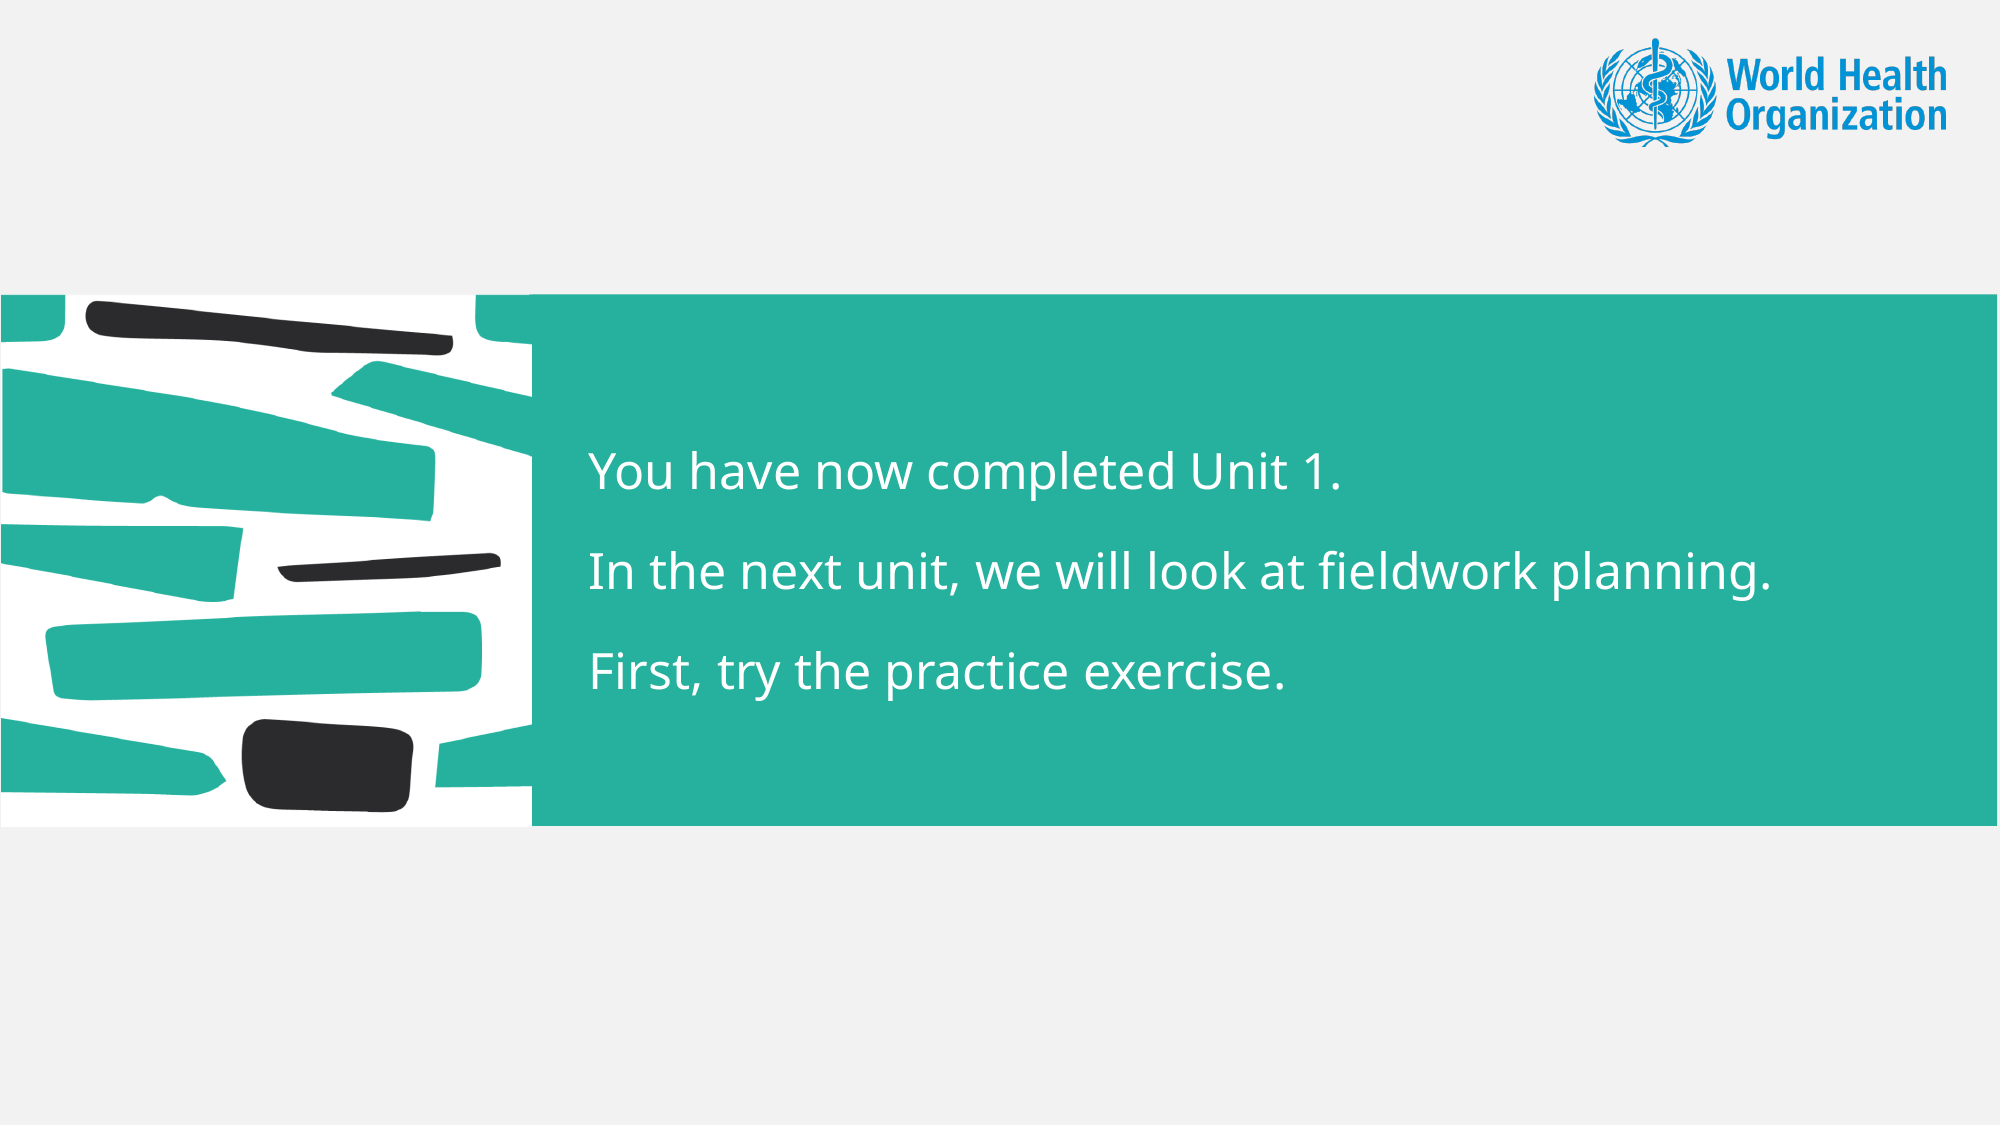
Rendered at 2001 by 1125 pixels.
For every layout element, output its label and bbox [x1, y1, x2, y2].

picture [1594, 38, 1946, 147]
picture [1669, 73, 1679, 106]
picture [1618, 105, 1629, 117]
picture [1632, 92, 1641, 105]
picture [1640, 67, 1654, 77]
picture [1624, 64, 1638, 99]
picture [1628, 50, 1652, 64]
picture [1632, 75, 1643, 89]
picture [1675, 71, 1687, 110]
picture [1658, 50, 1682, 71]
picture [1602, 97, 1608, 108]
picture [1647, 140, 1664, 147]
text_box [0, 294, 1998, 827]
picture [1594, 103, 1646, 147]
